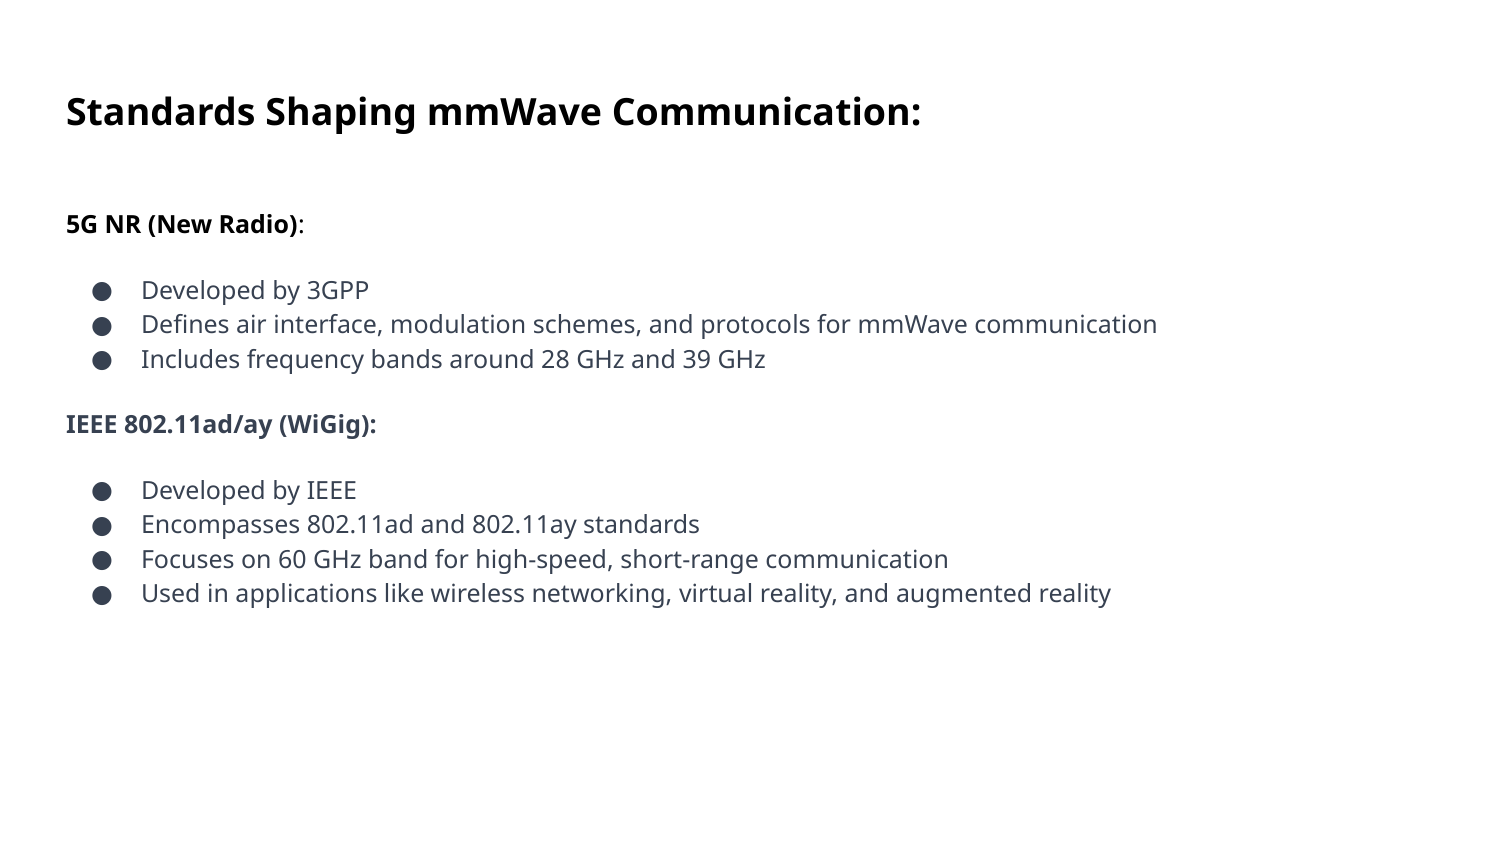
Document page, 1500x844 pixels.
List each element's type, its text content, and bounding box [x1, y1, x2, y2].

list 5G NR (New Radio): Developed by 3GPP Defines air interface, modulation schemes, and protocols for mmWave communication Includes frequency bands around 28 GHz and 39 GHz IEEE 802.11ad/ay (WiGig): Developed by IEEE Encompasses 802.11ad and 802.11ay standards Focuses on 60 GHz band for high-speed, short-range communication Used in applications like wireless networking, virtual reality, and augmented reality [51, 189, 1449, 750]
title Standards Shaping mmWave Communication: [51, 72, 1449, 167]
